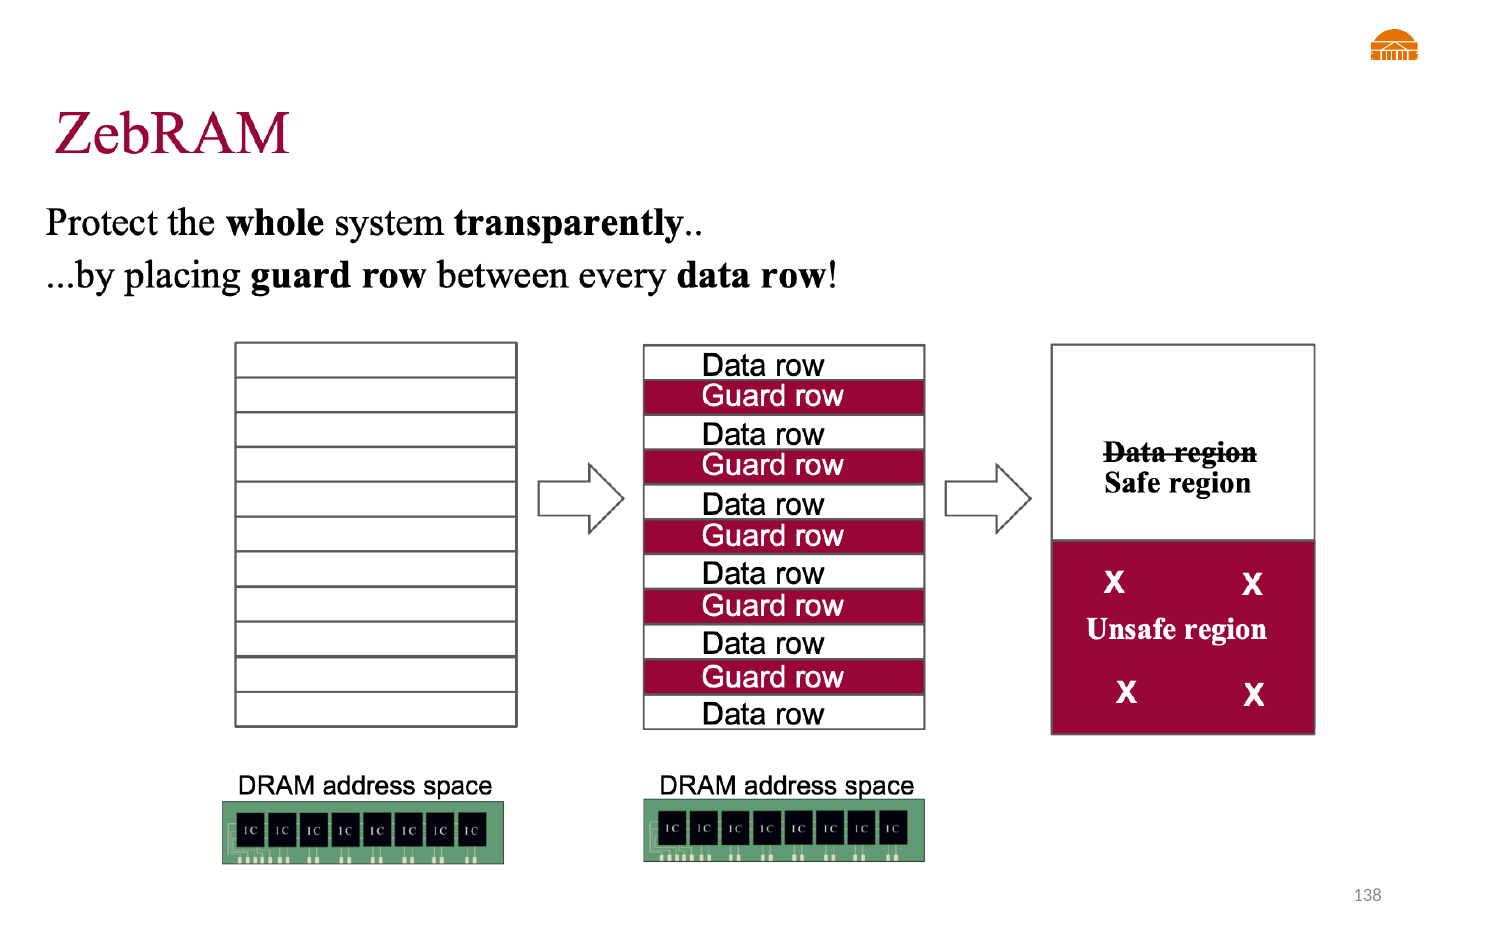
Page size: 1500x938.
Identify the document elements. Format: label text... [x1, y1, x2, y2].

picture [0, 59, 1500, 878]
slide_number 138 [1059, 878, 1397, 919]
